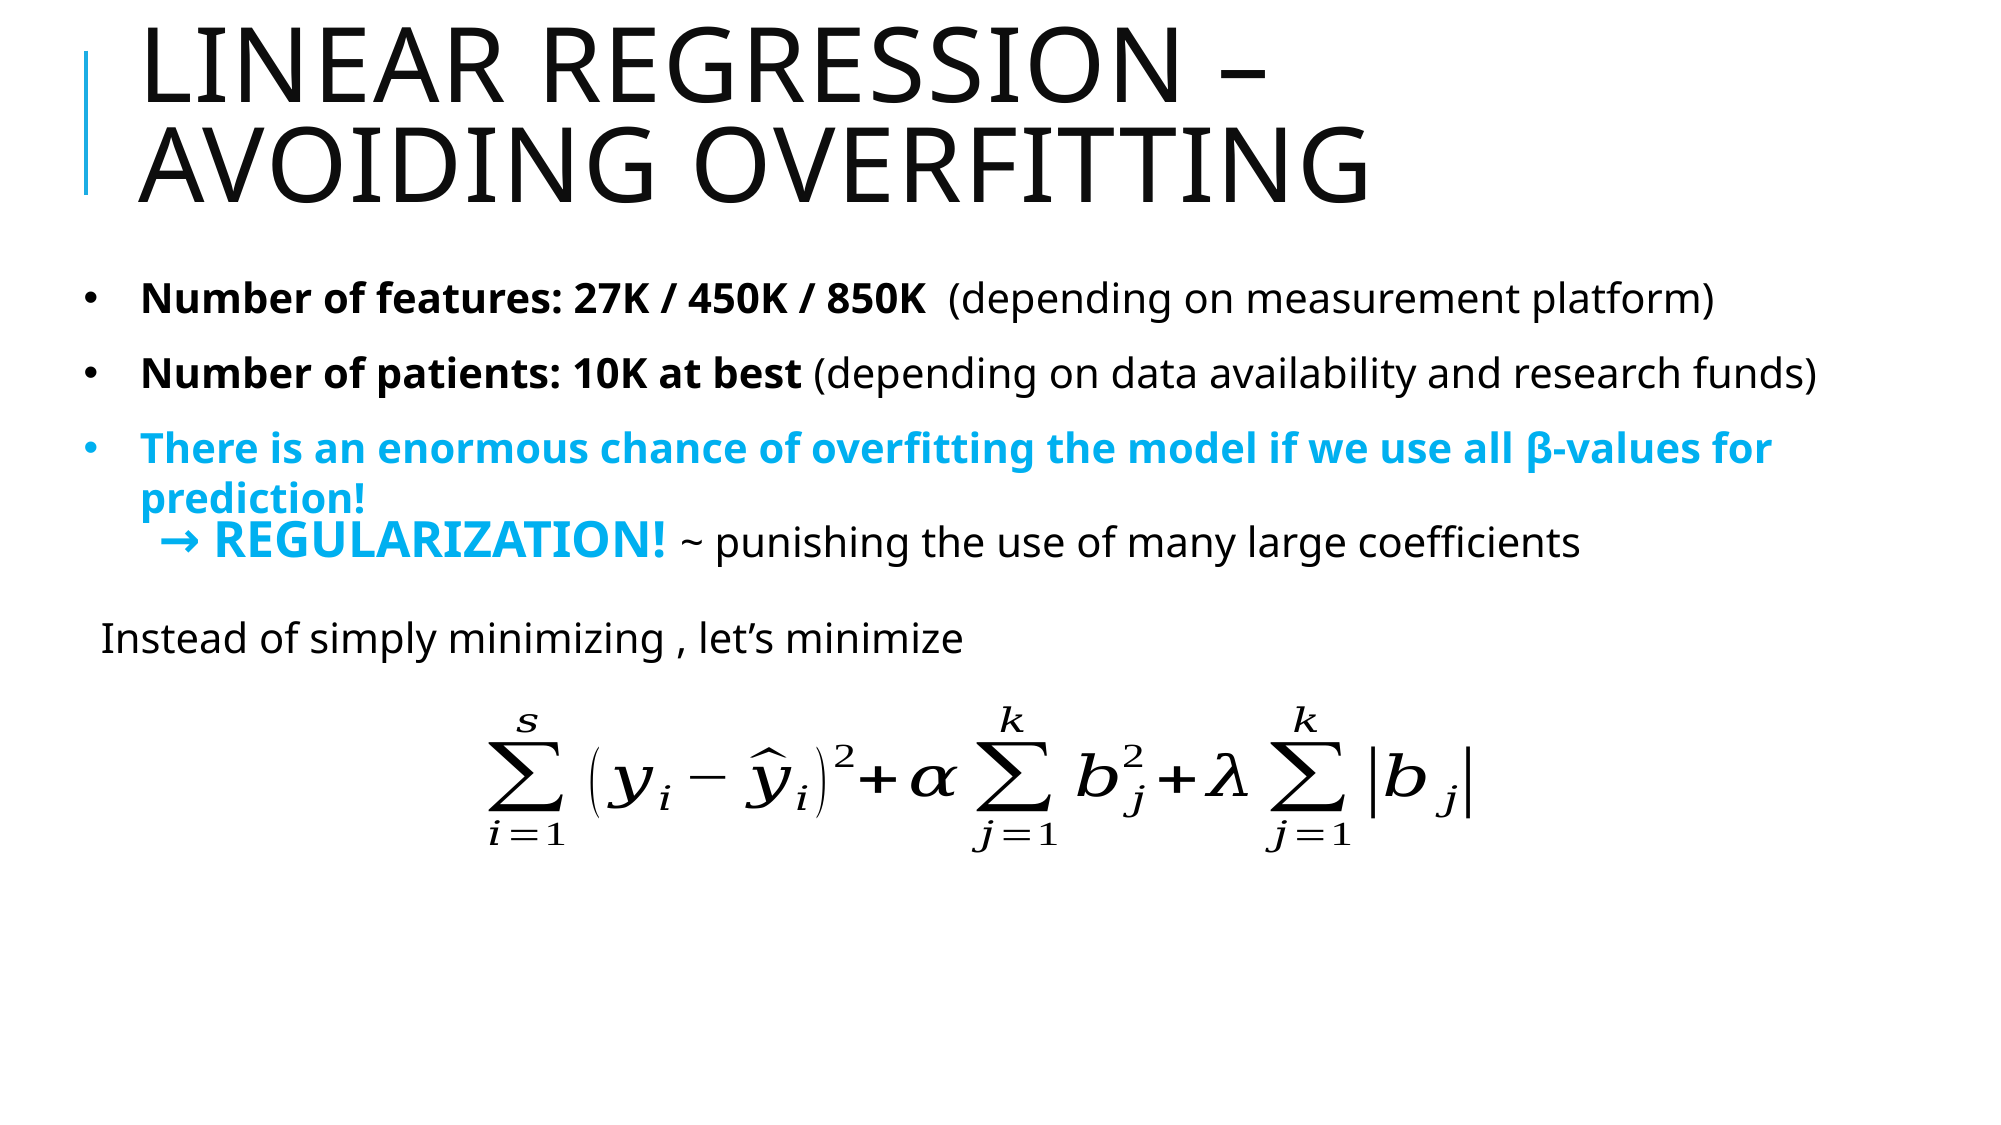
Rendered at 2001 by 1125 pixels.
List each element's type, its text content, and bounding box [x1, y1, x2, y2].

text_box Number of features: 27K / 450K / 850K (depending on measurement platform) Number of patients: 10K at best (depending on data availability and research funds) There is an enormous chance of overfitting the model if we use all β-values for prediction! [68, 264, 1944, 499]
text_box → REGULARIZATION! ~ punishing the use of many large coefficients [68, 499, 1944, 575]
text_box Linear regression – avoiding overfitting [123, 0, 1718, 246]
